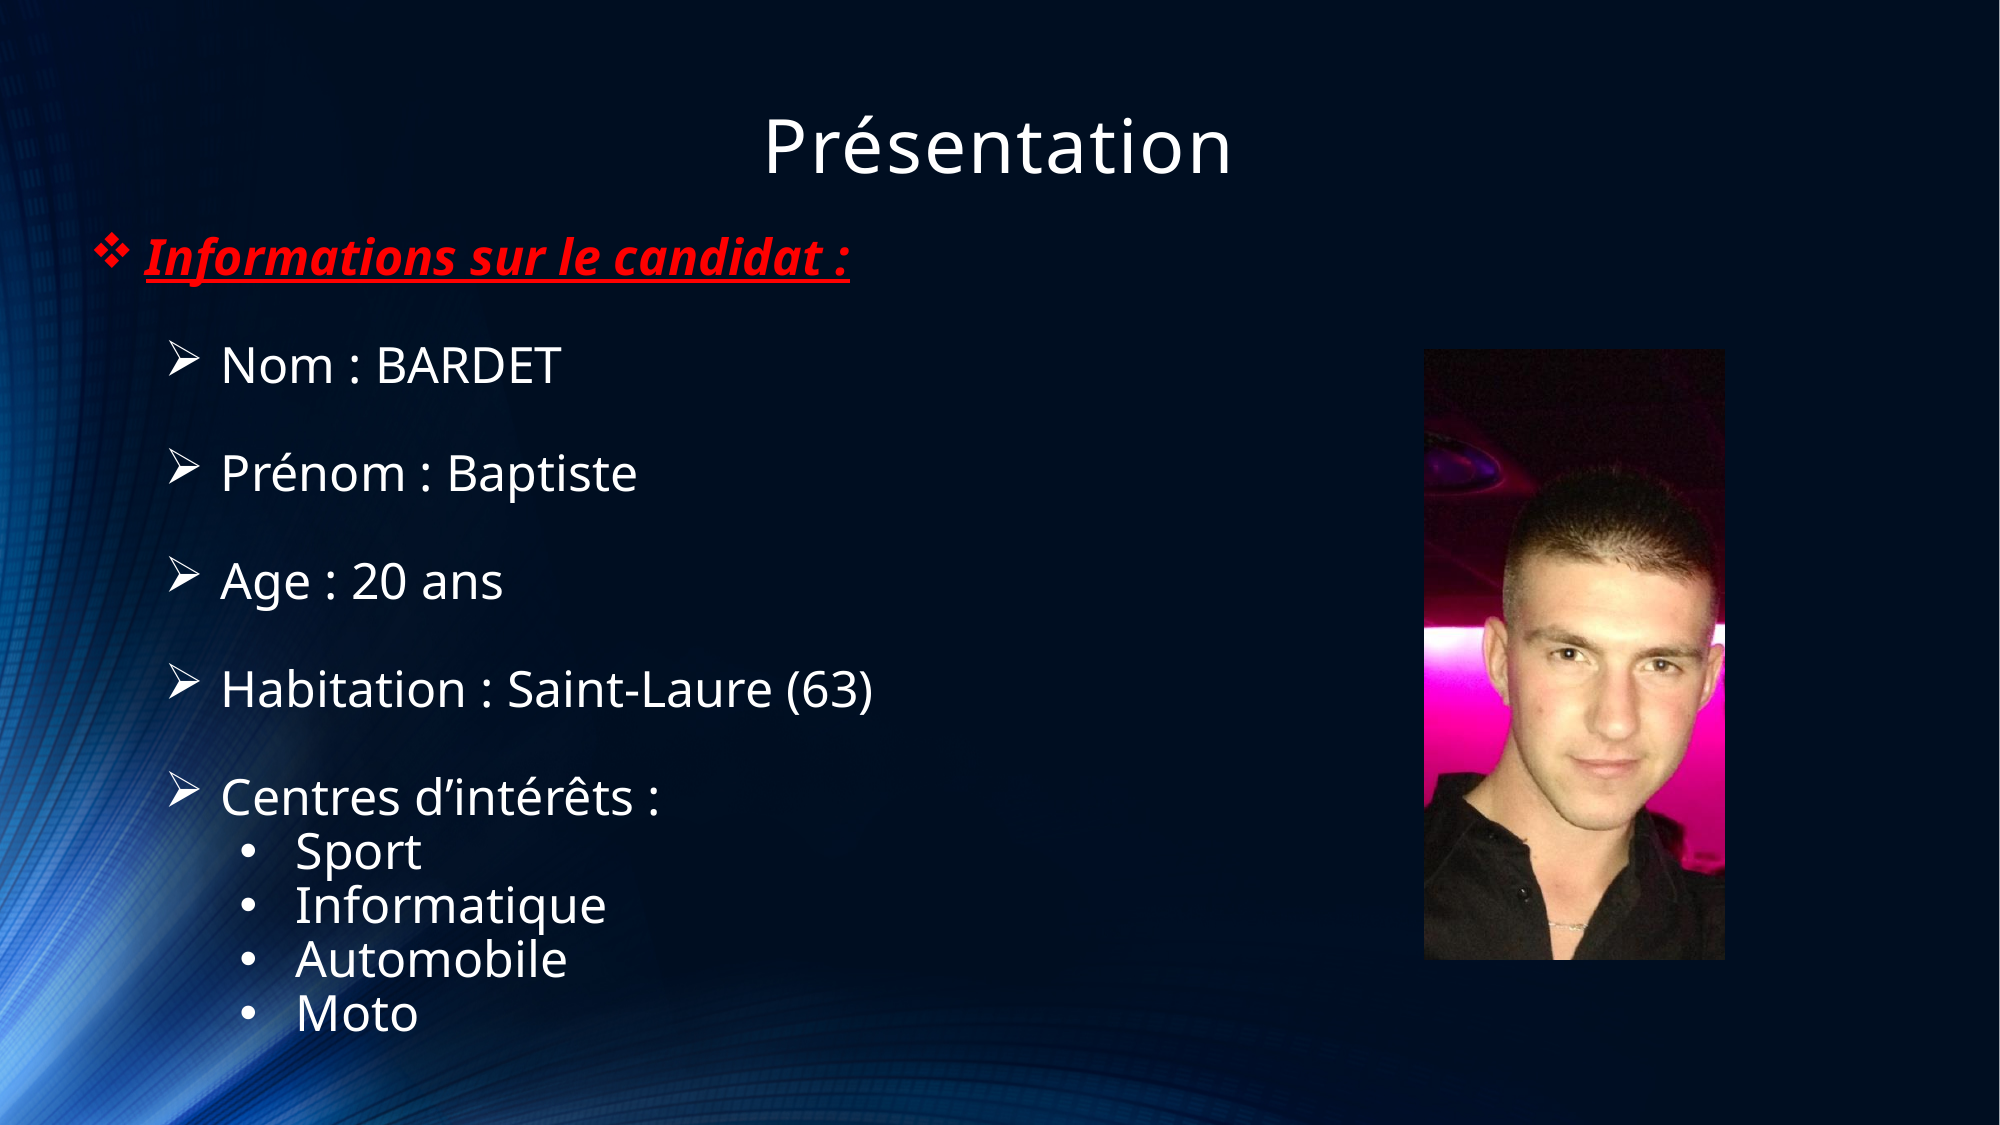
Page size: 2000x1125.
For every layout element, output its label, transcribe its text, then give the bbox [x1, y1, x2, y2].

picture [0, 0, 2000, 1125]
text_box Informations sur le candidat : Nom : BARDET Prénom : Baptiste Age : 20 ans Habitation : Saint-Laure (63) Centres d’intérêts : Sport Informatique Automobile Moto [74, 224, 1913, 1125]
title Présentation [249, 62, 1750, 224]
picture [1424, 349, 1725, 960]
